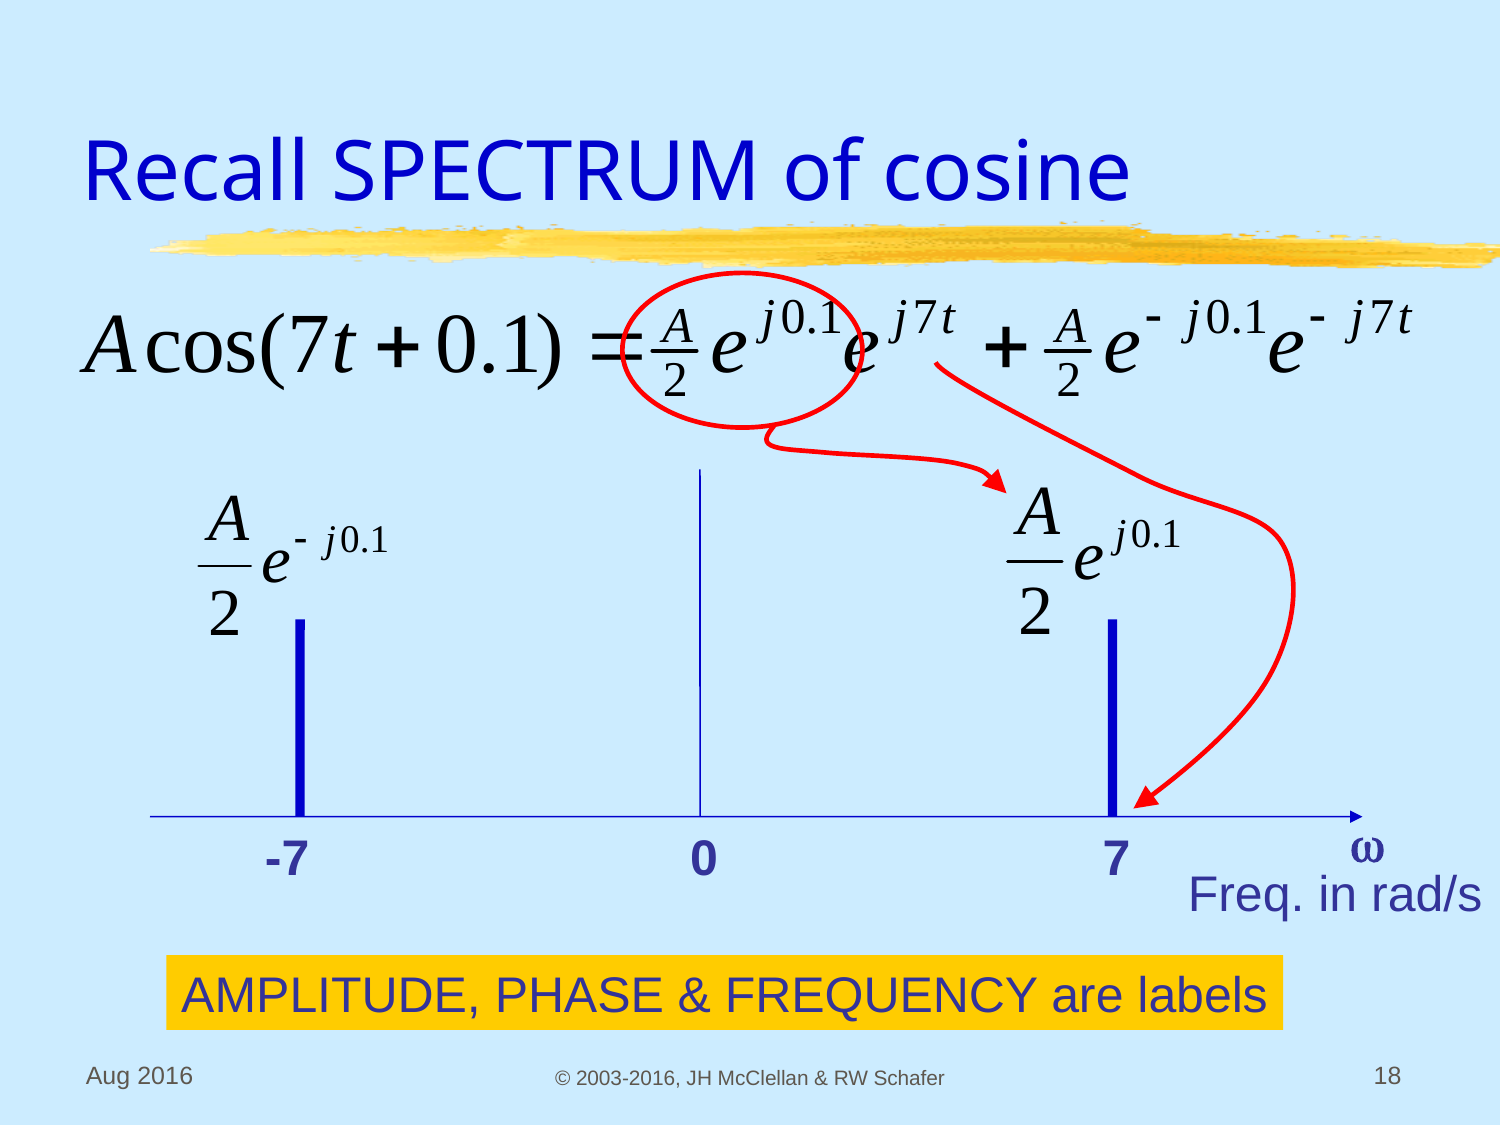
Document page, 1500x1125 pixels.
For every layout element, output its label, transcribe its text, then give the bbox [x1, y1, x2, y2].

picture [150, 215, 1500, 279]
footer © 2003-2016, JH McClellan & RW Schafer [512, 1030, 988, 1098]
text_box [1011, 424, 1118, 465]
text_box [622, 272, 1007, 494]
slide_number 18 [1103, 1021, 1417, 1098]
text_box AMPLITUDE, PHASE & FREQUENCY are labels [166, 955, 1284, 1030]
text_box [187, 476, 401, 651]
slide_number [70, 1021, 384, 1098]
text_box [149, 468, 1401, 895]
title Recall SPECTRUM of cosine [66, 37, 1451, 226]
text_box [1011, 279, 1429, 416]
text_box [995, 467, 1190, 651]
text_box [64, 279, 617, 416]
text_box Freq. in rad/s [1173, 853, 1498, 929]
